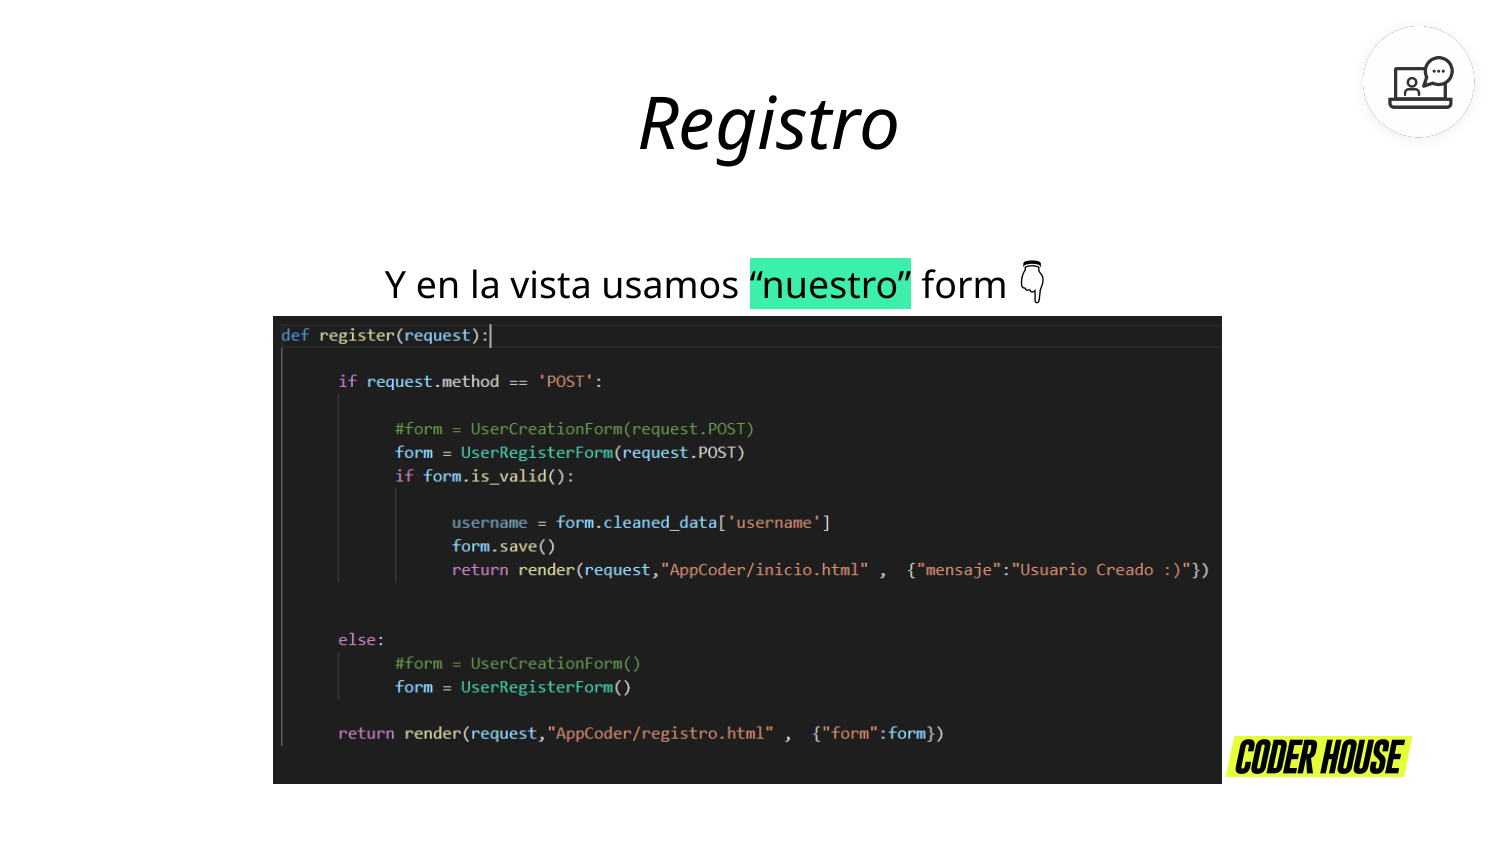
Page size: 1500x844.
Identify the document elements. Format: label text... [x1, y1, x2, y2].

picture [1348, 12, 1488, 152]
text_box Y en la vista usamos “nuestro” form 👇 [75, 223, 1357, 716]
text_box Registro [432, 39, 1106, 202]
picture [272, 316, 1417, 784]
